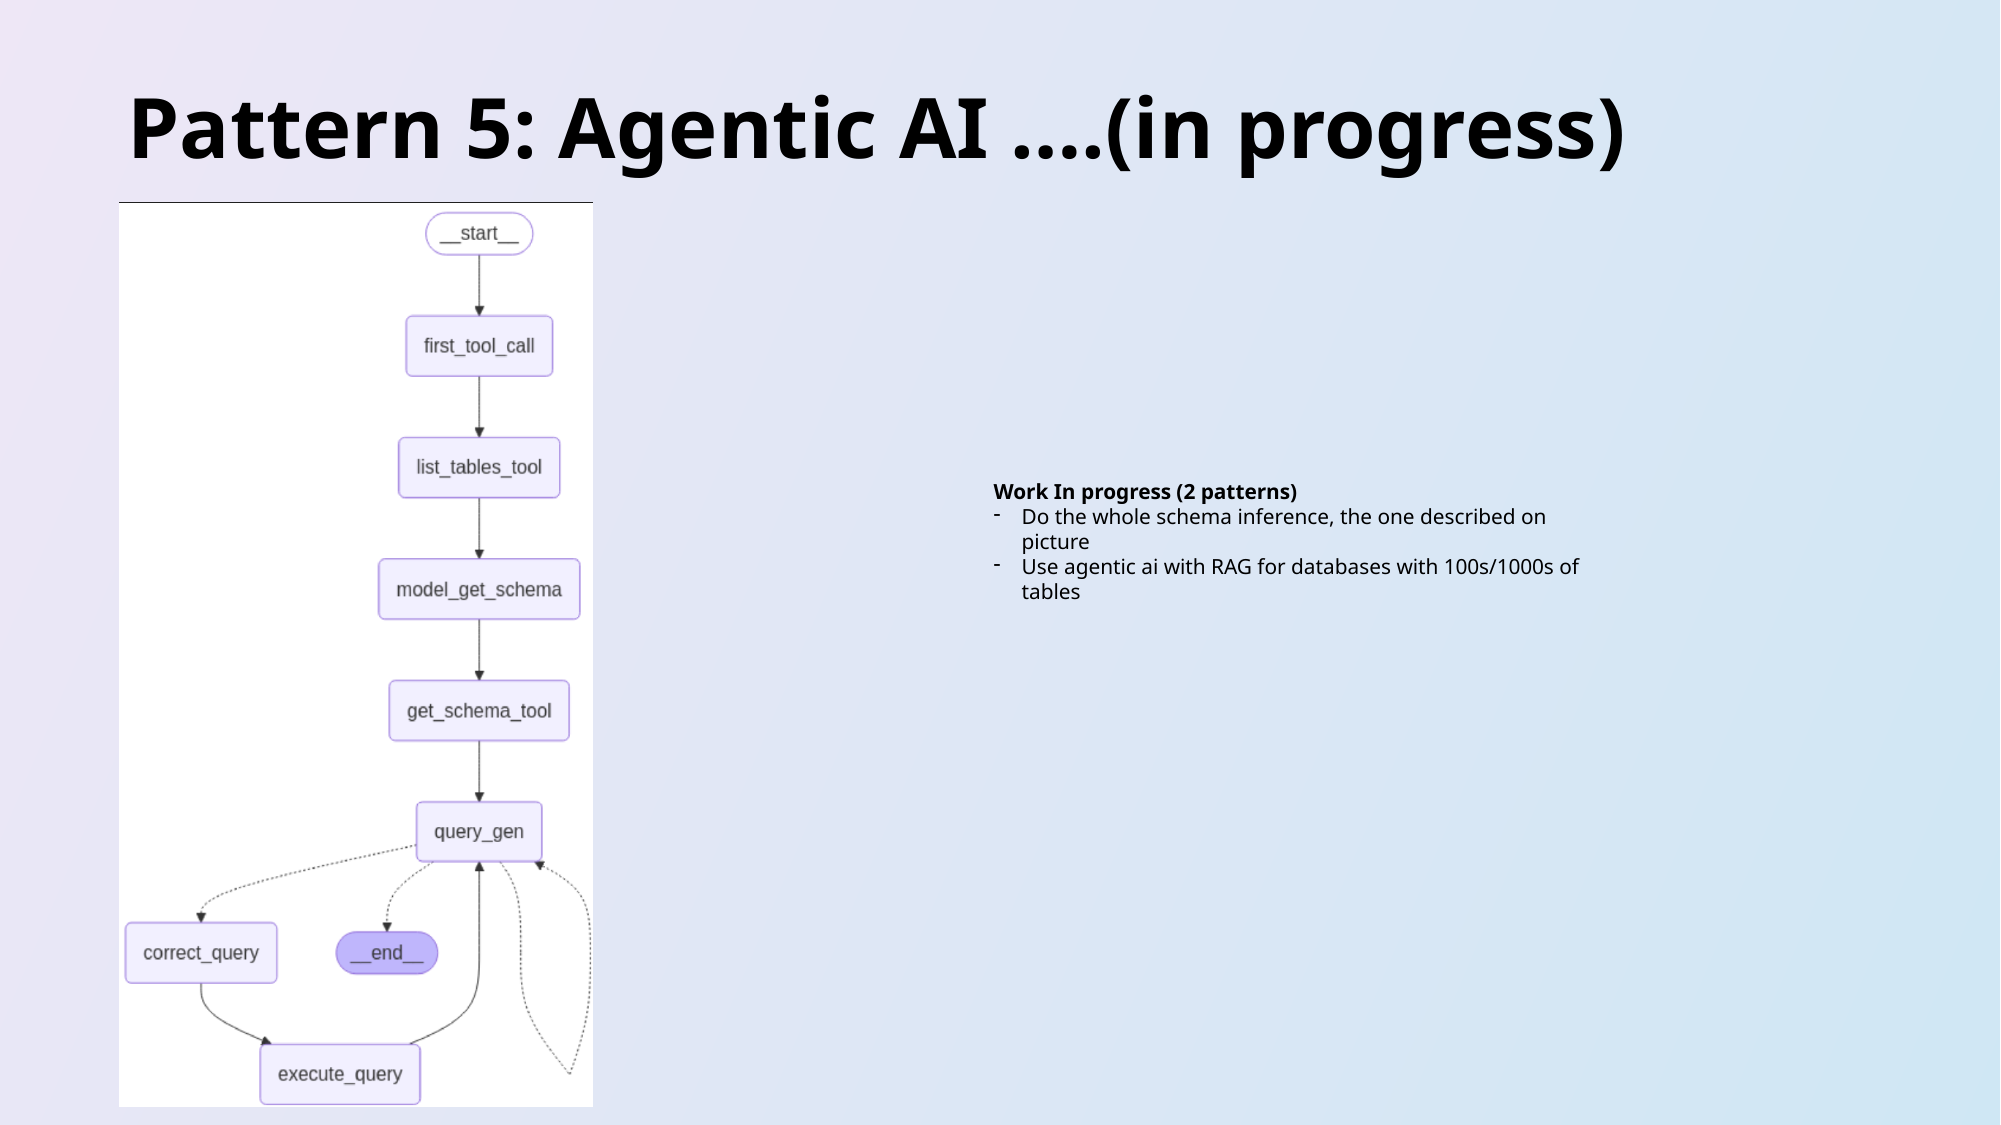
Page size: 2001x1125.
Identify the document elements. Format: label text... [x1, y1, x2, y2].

picture [119, 201, 593, 1108]
text_box Work In progress (2 patterns) Do the whole schema inference, the one described on picture Use agentic ai with RAG for databases with 100s/1000s of tables [978, 471, 1601, 612]
text_box Pattern 5: Agentic AI ….(in progress) [112, 84, 1921, 169]
